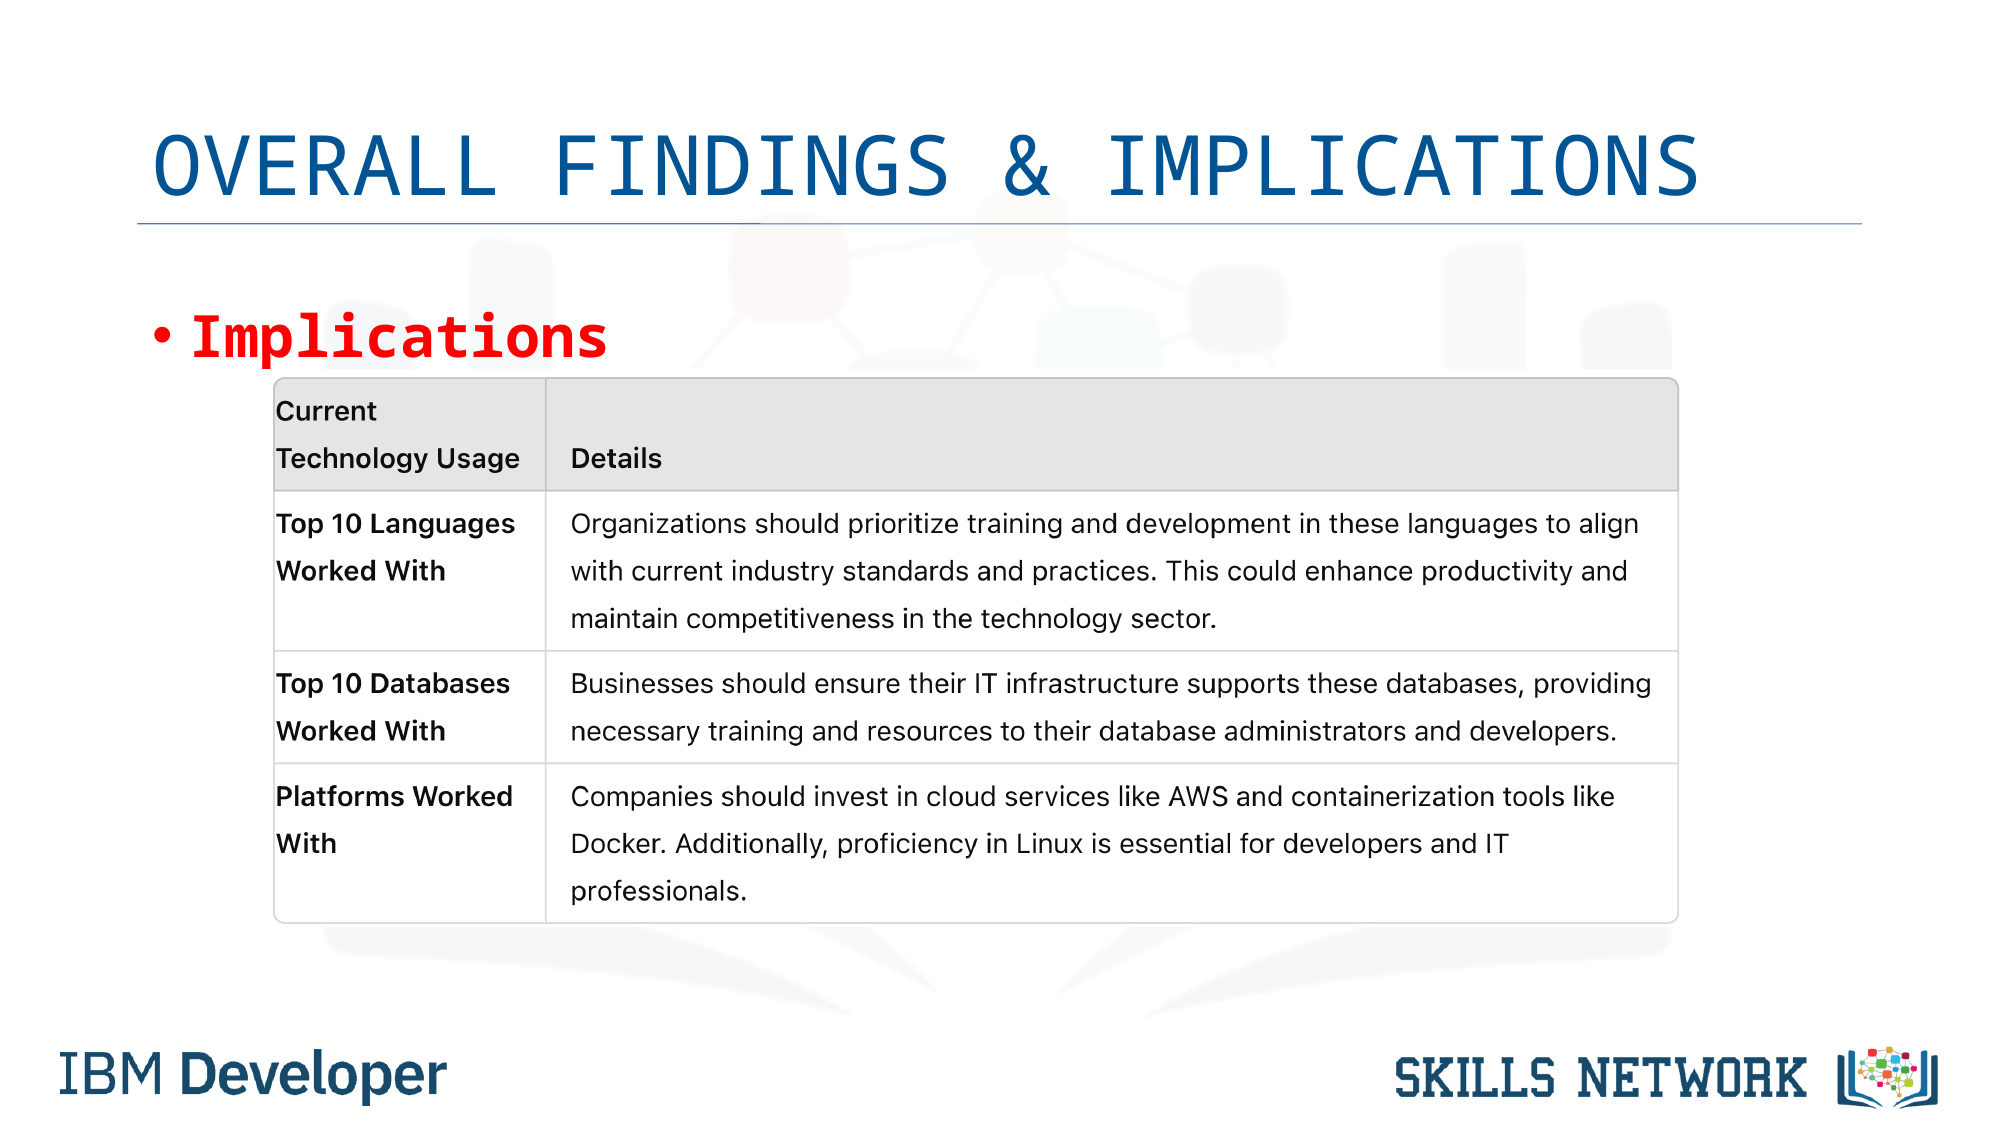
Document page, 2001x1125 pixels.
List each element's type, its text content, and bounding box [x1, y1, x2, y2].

picture [55, 1045, 459, 1108]
title OVERALL FINDINGS & IMPLICATIONS [137, 59, 1863, 278]
picture [262, 369, 1687, 927]
picture [1390, 1045, 1945, 1111]
list Implications [137, 299, 988, 1014]
